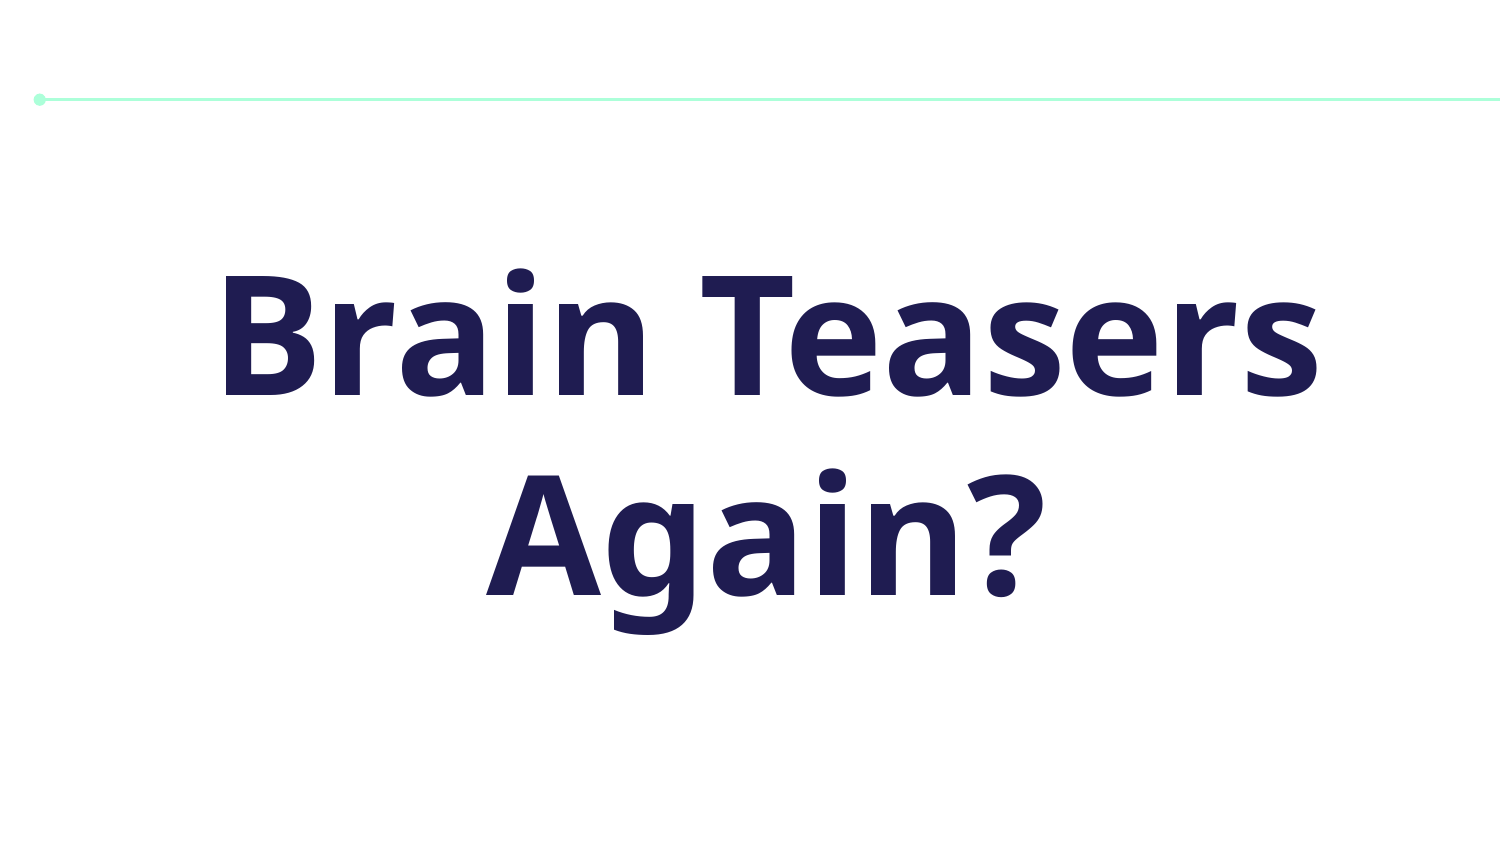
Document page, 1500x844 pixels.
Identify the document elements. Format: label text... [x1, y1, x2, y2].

title Brain Teasers Again? [102, 213, 1432, 683]
